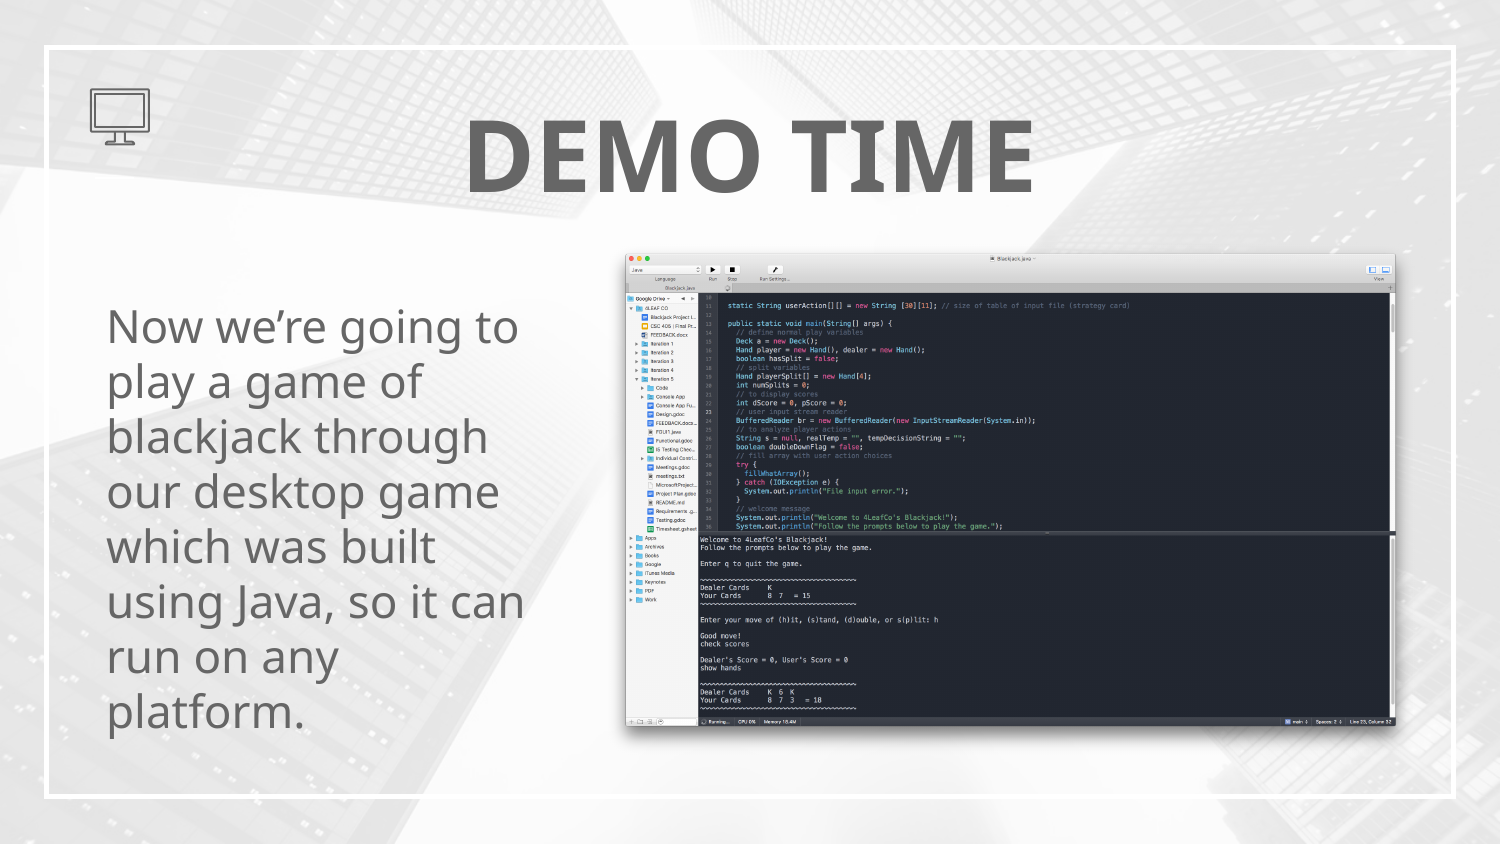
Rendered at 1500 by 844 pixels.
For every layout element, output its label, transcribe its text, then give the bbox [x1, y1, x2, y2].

title DEMO TIME [366, 89, 1134, 215]
list Now we’re going to play a game of blackjack through our desktop game which was built using Java, so it can run on any platform. [90, 282, 553, 717]
picture [603, 241, 1418, 759]
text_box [90, 89, 150, 145]
